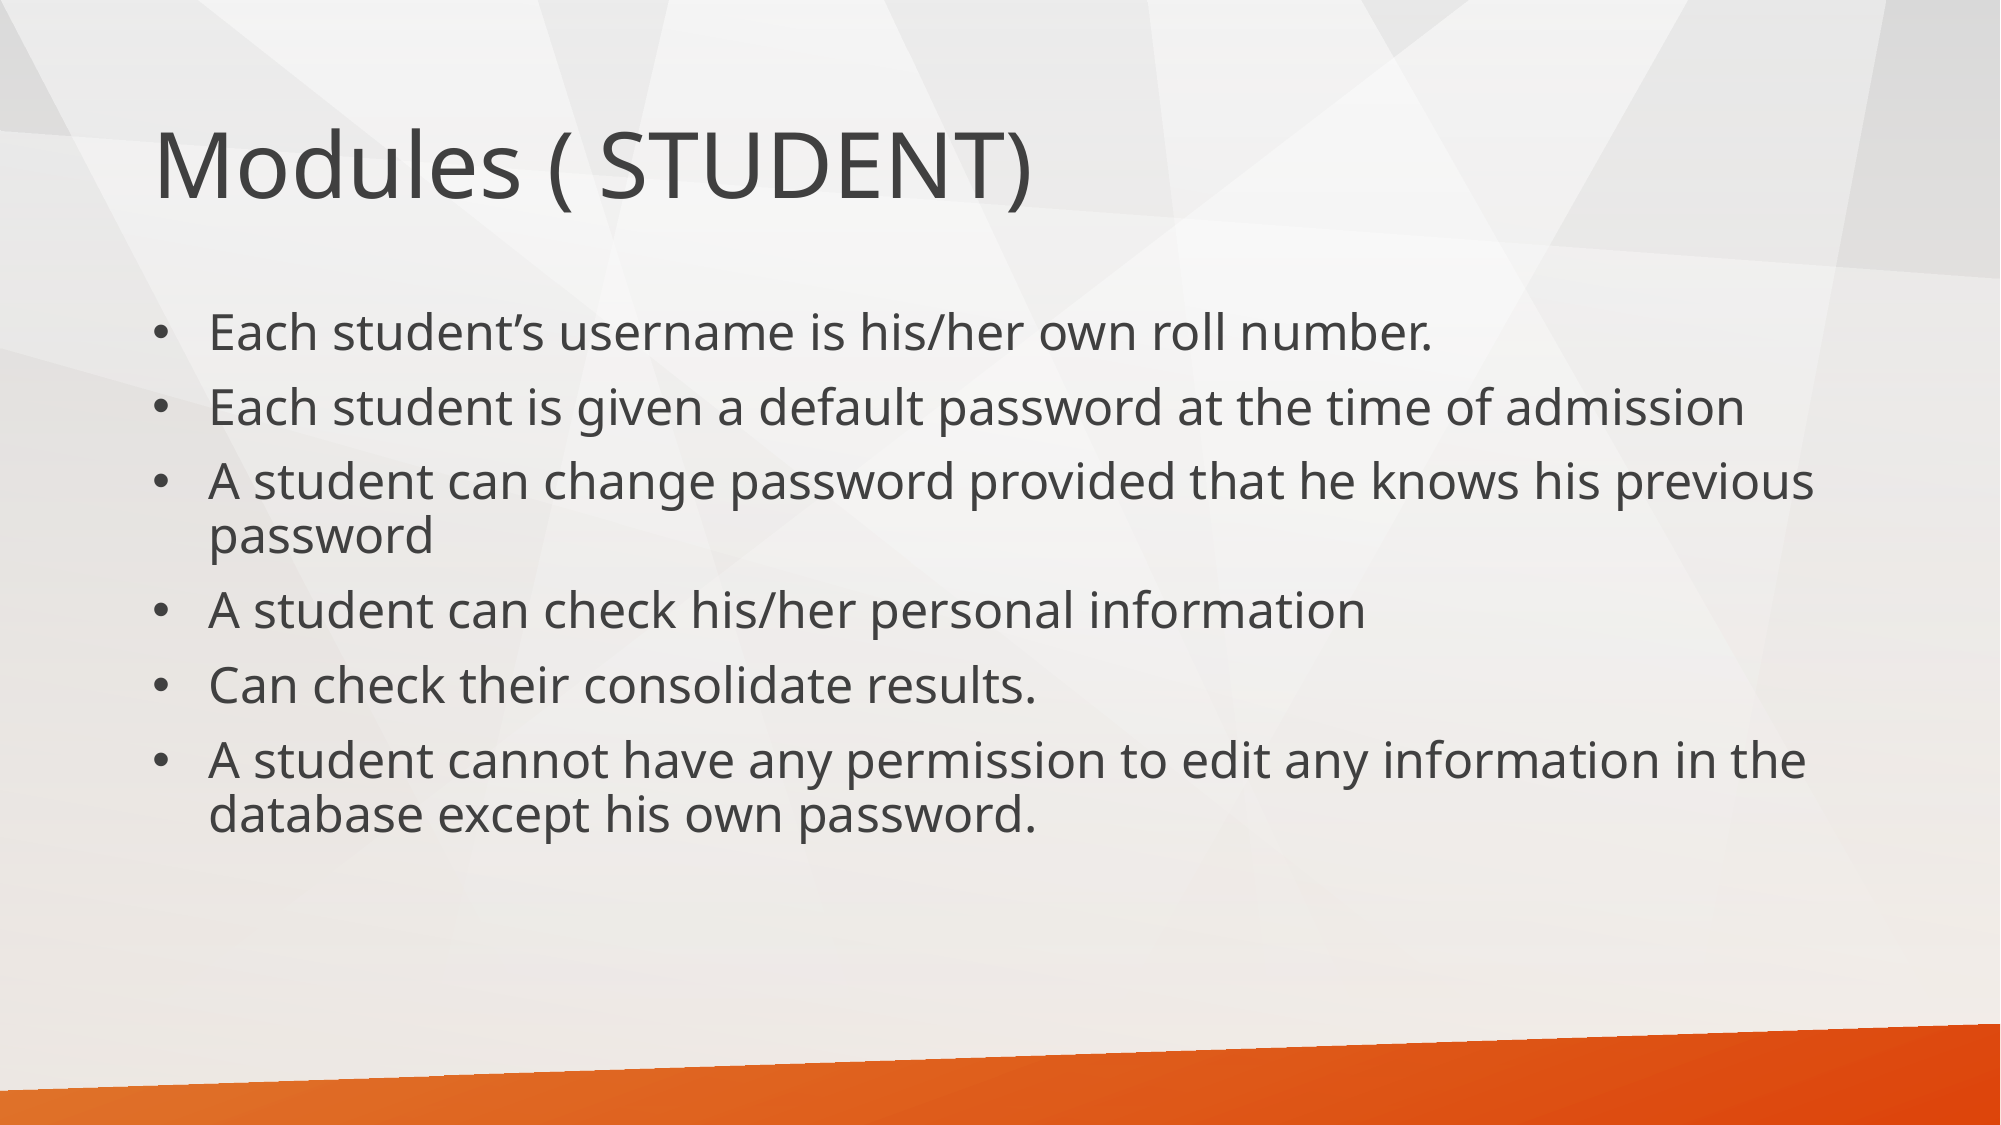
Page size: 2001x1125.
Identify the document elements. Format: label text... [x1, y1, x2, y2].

list Each student’s username is his/her own roll number. Each student is given a default password at the time of admission A student can change password provided that he knows his previous password A student can check his/her personal information Can check their consolidate results. A student cannot have any permission to edit any information in the database except his own password. [137, 299, 1863, 1014]
title Modules ( STUDENT) [137, 59, 1863, 278]
